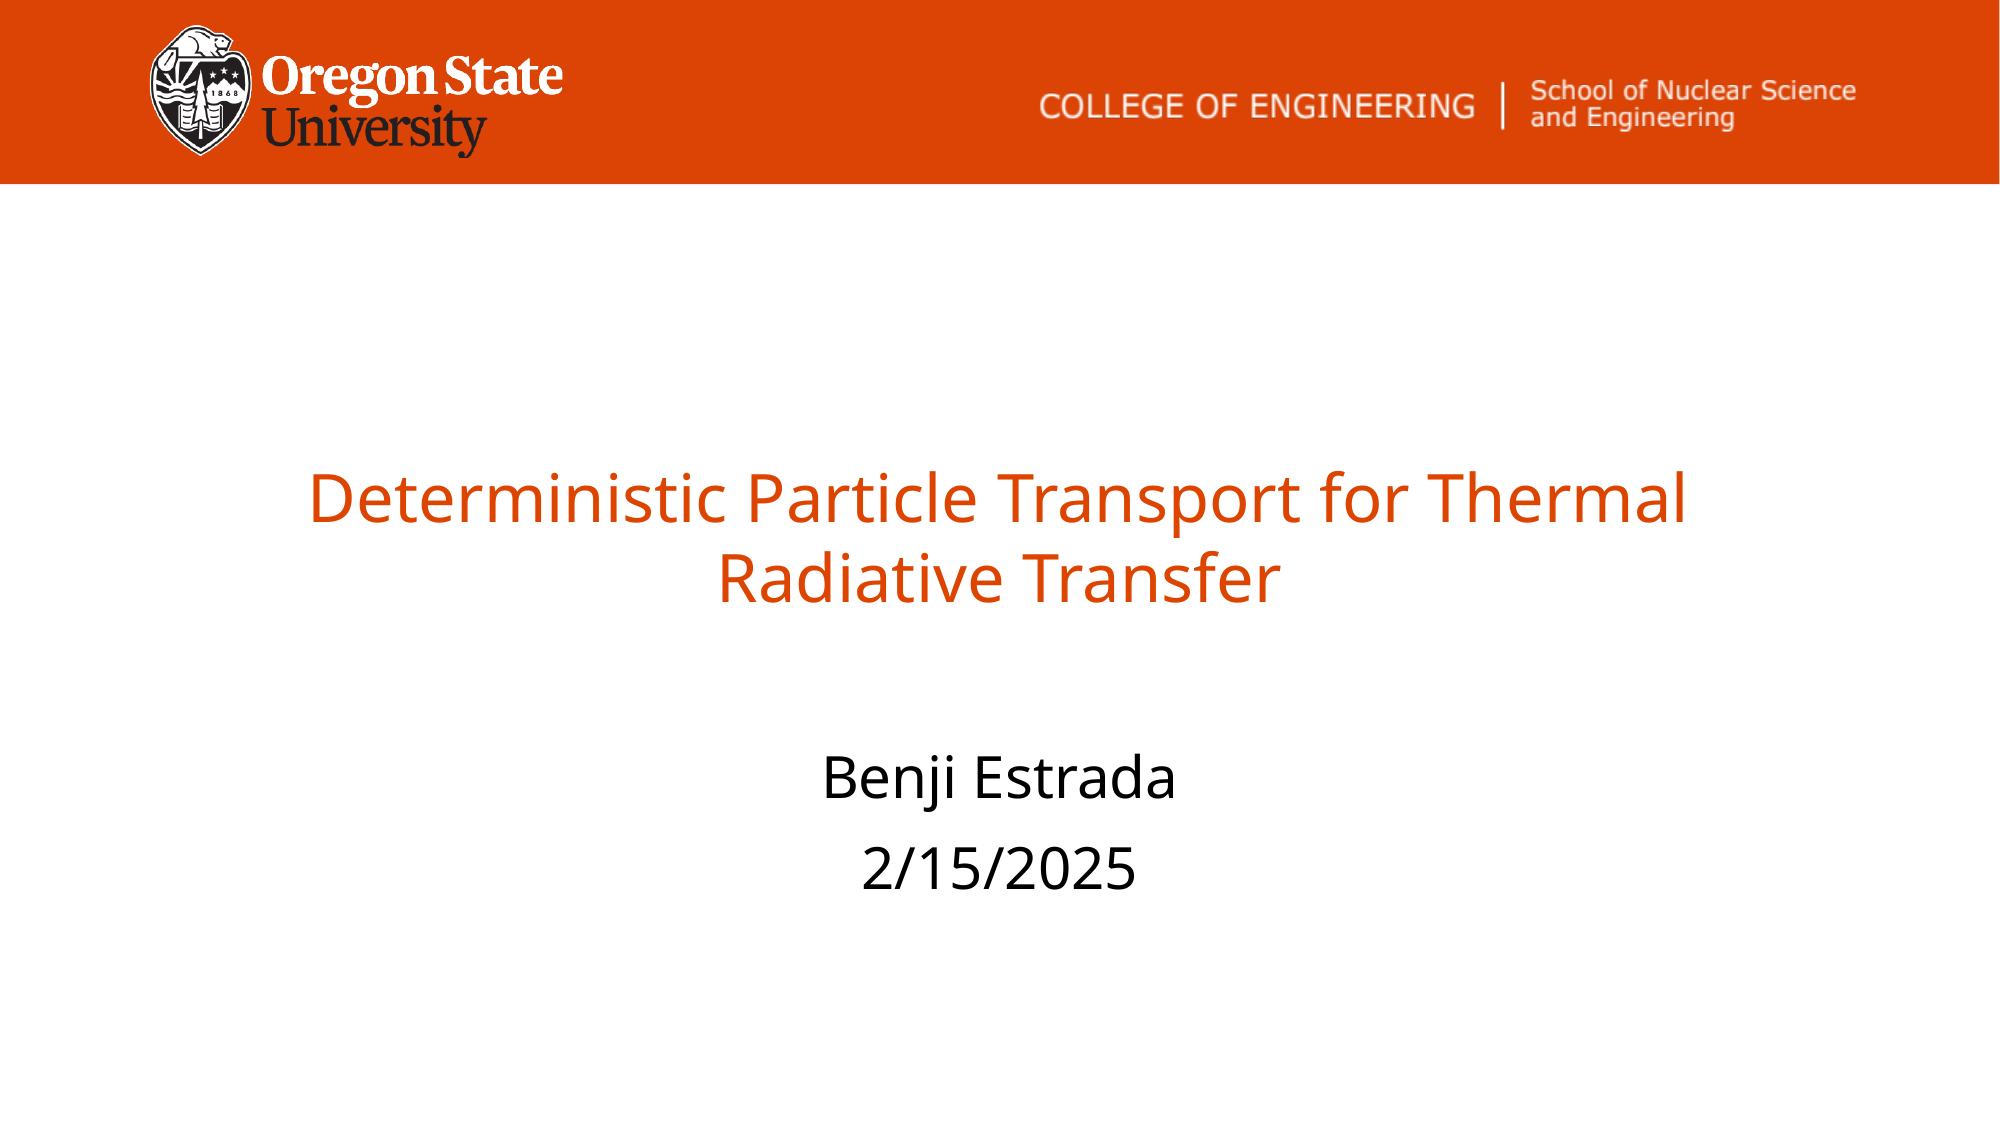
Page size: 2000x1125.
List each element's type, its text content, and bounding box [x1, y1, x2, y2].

subtitle Benji Estrada 2/15/2025 [299, 711, 1700, 930]
title Deterministic Particle Transport for Thermal Radiative Transfer [149, 448, 1850, 626]
